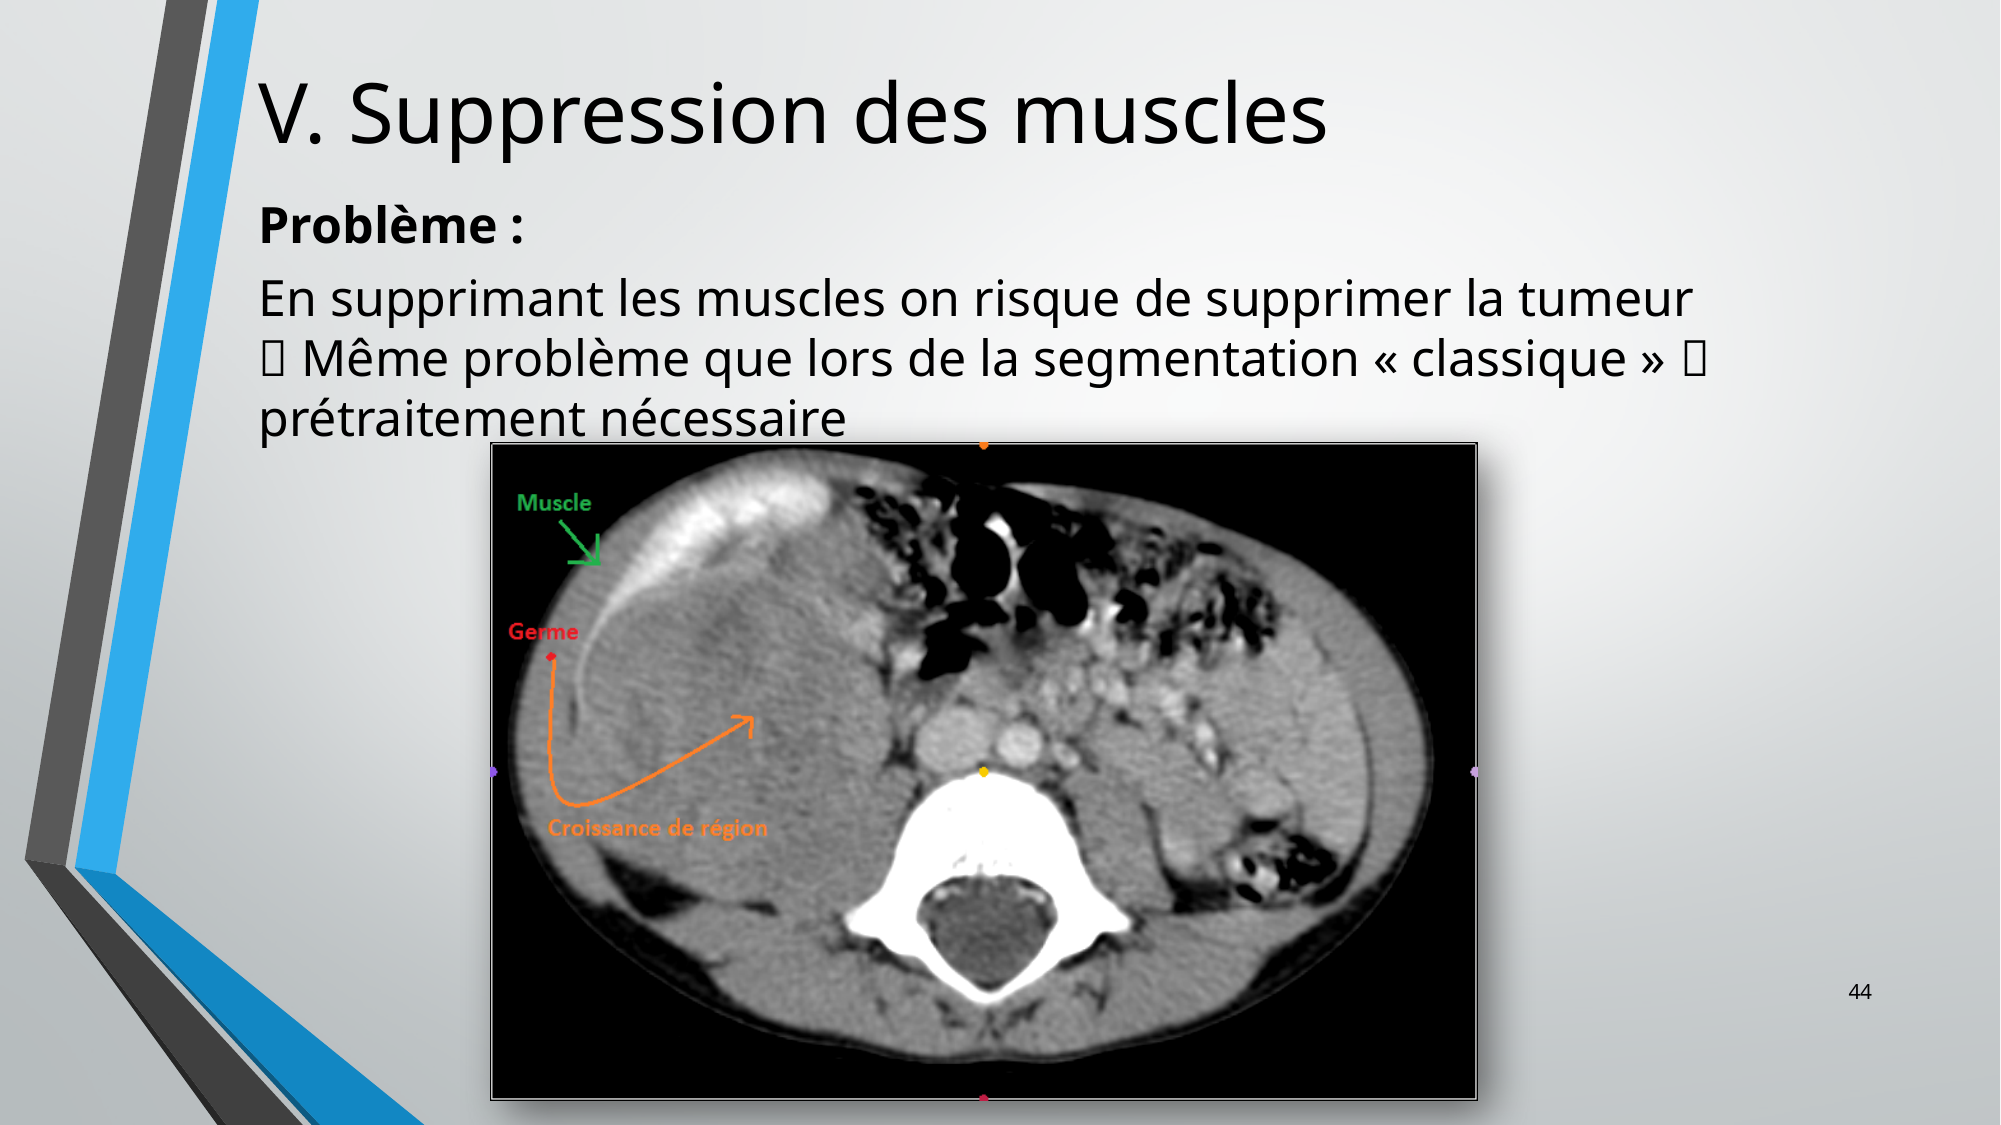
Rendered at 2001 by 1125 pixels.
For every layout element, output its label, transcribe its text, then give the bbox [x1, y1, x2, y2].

slide_number 44 [1796, 962, 1887, 1023]
title V. Suppression des muscles [243, 51, 1887, 186]
picture [489, 441, 1478, 1101]
list Problème : En supprimant les muscles on risque de supprimer la tumeur  Même problème que lors de la segmentation « classique »  prétraitement nécessaire [243, 186, 1979, 893]
